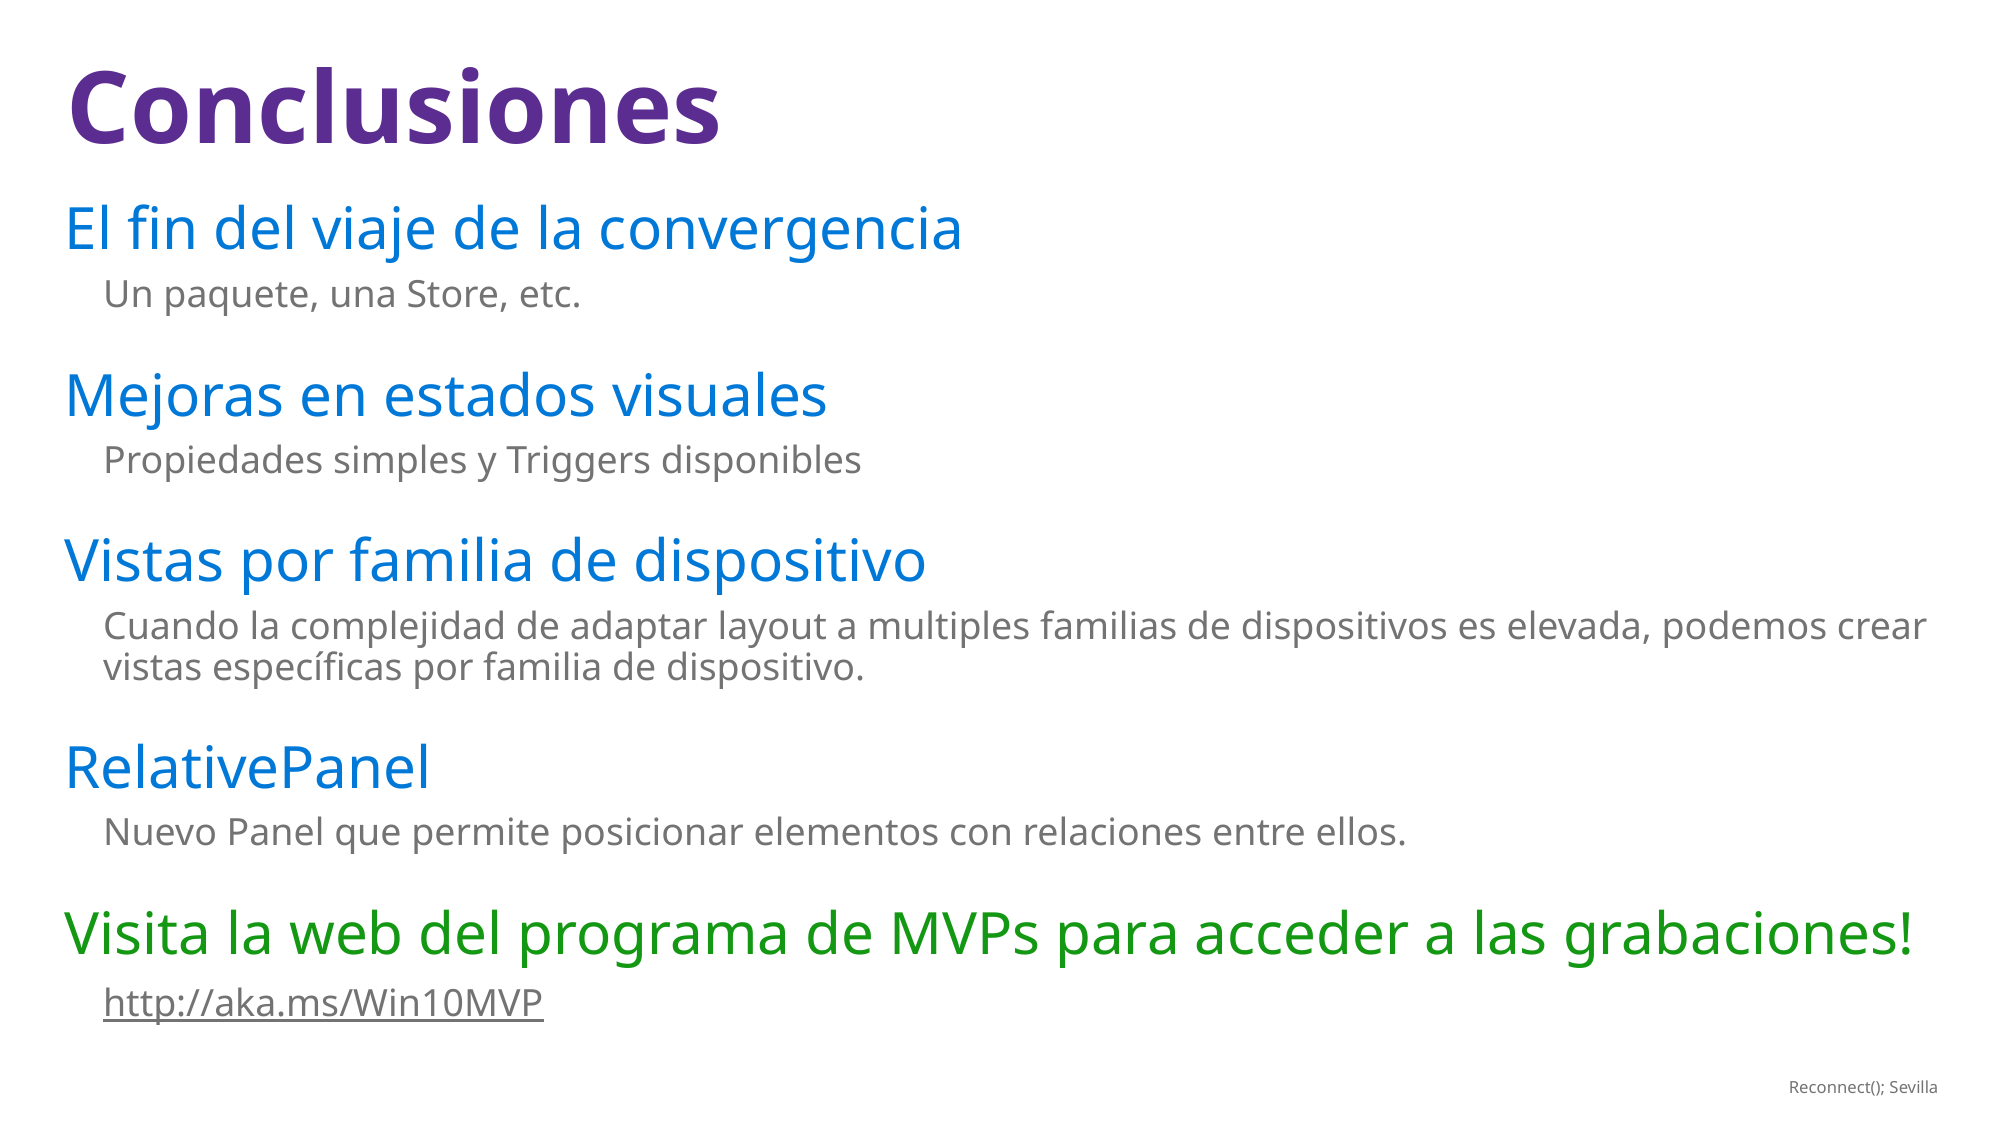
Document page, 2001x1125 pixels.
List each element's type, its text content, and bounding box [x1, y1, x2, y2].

list El fin del viaje de la convergencia Un paquete, una Store, etc. Mejoras en estados visuales Propiedades simples y Triggers disponibles Vistas por familia de dispositivo Cuando la complejidad de adaptar layout a multiples familias de dispositivos es elevada, podemos crear vistas específicas por familia de dispositivo. RelativePanel Nuevo Panel que permite posicionar elementos con relaciones entre ellos. Visita la web del programa de MVPs para acceder a las grabaciones! http://aka.ms/Win10MVP [42, 181, 1960, 1109]
